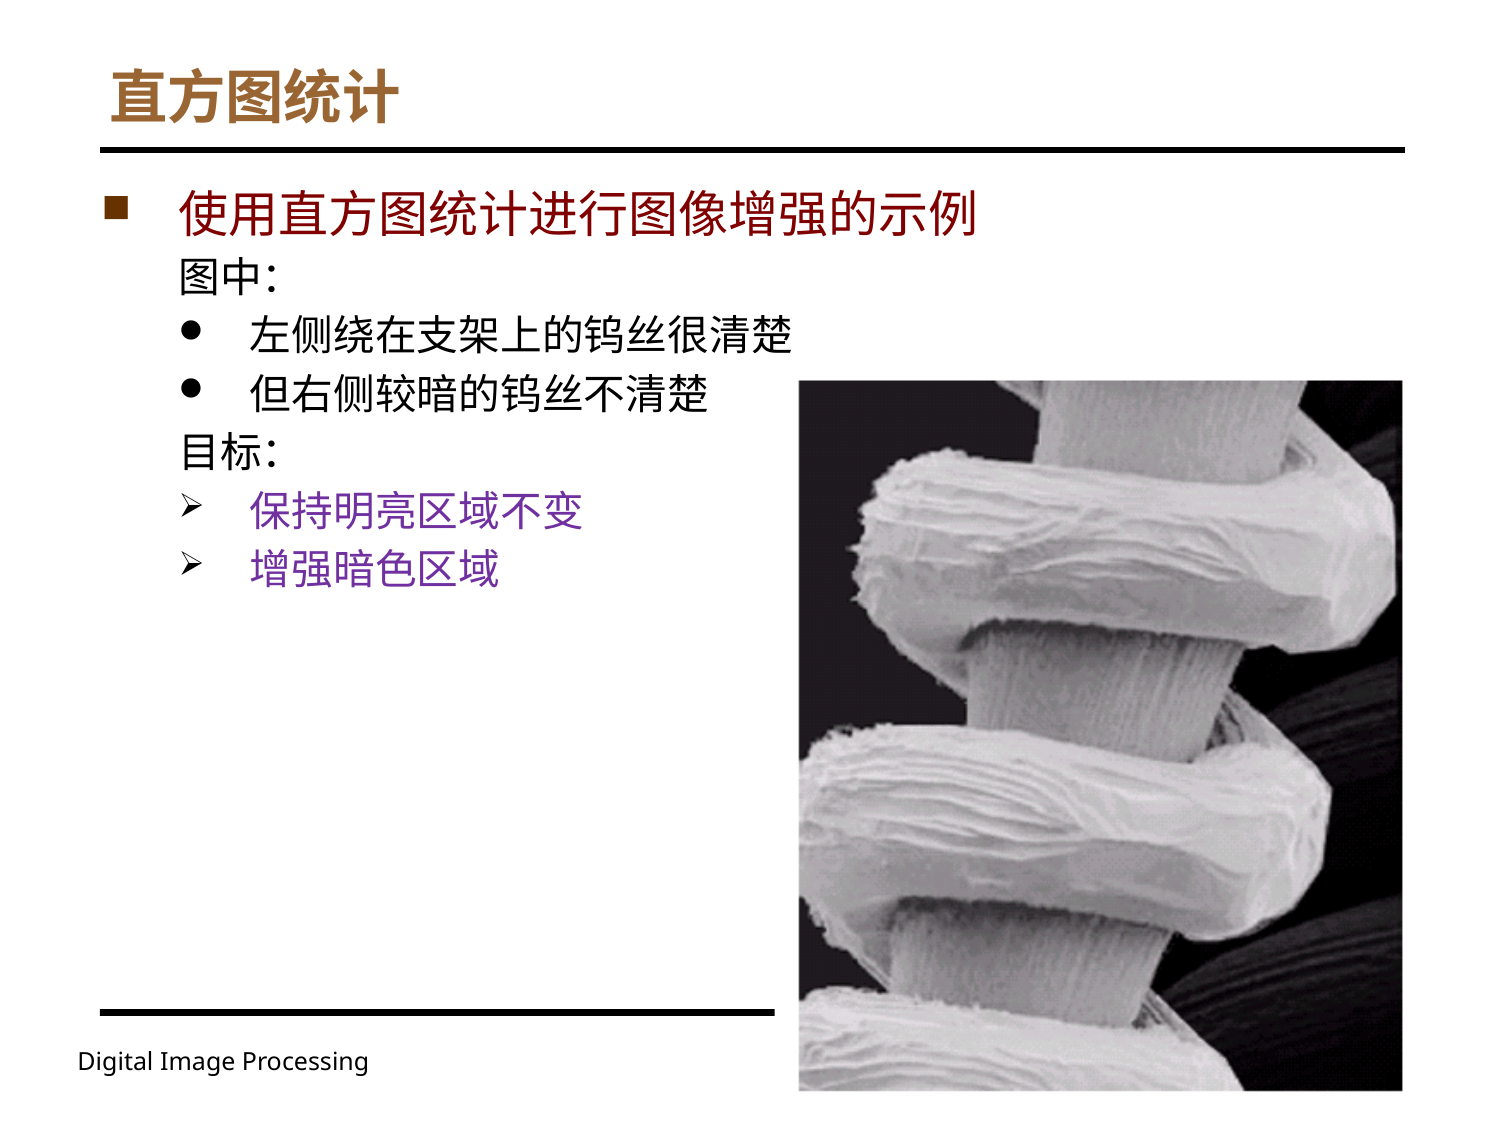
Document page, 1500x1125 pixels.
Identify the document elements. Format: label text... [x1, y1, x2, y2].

slide_number Digital Image Processing [62, 1037, 488, 1116]
title 直方图统计 [94, 50, 1407, 138]
list 使用直方图统计进行图像增强的示例 图中： 左侧绕在支架上的钨丝很清楚 但右侧较暗的钨丝不清楚 目标： 保持明亮区域不变 增强暗色区域 [86, 175, 1400, 988]
picture [774, 374, 1413, 1100]
